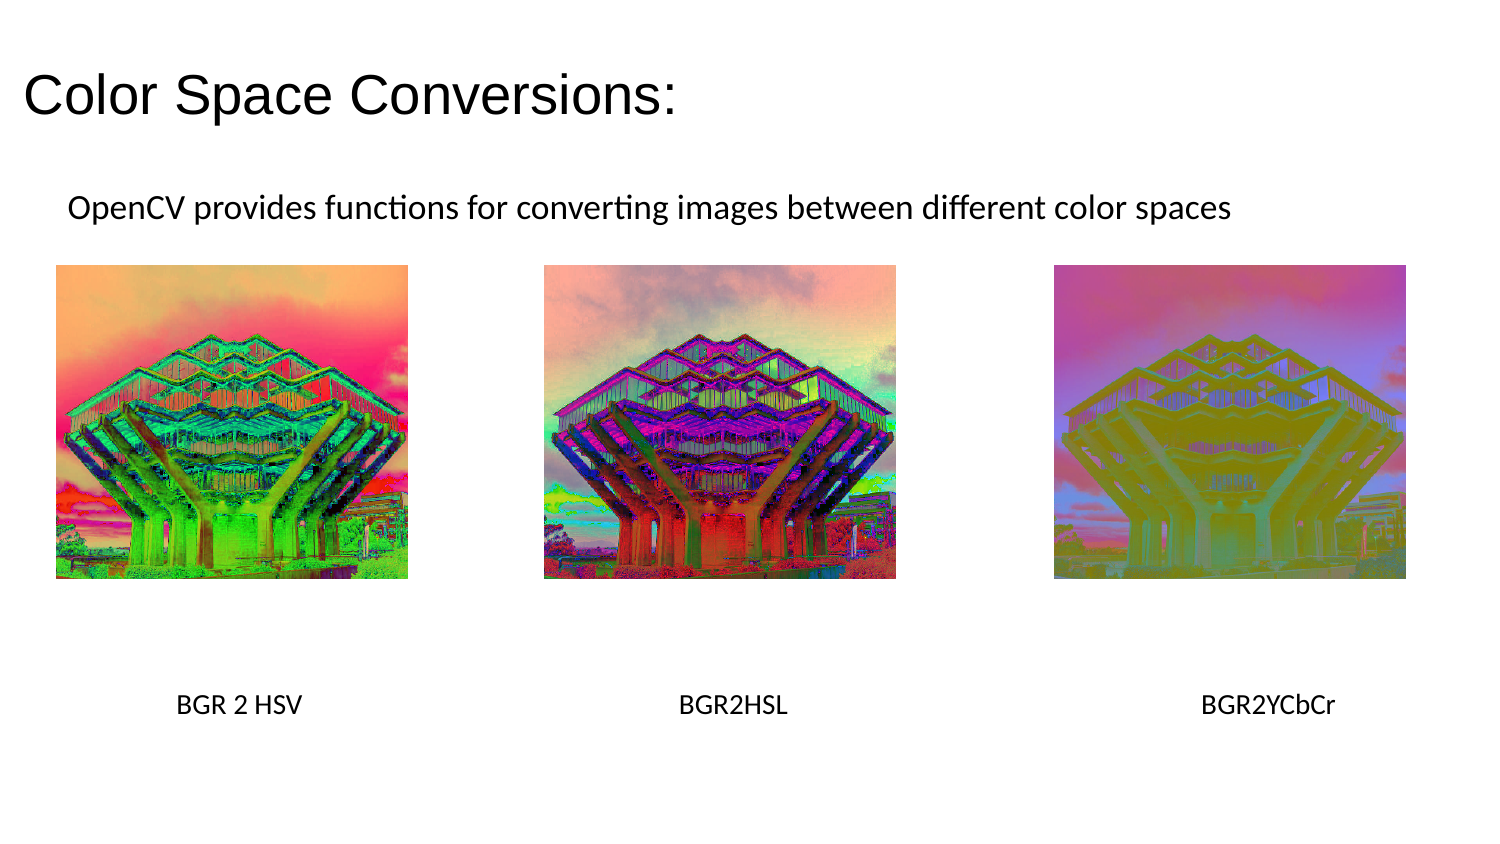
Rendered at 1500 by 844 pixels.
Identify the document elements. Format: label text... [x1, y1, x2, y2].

text_box OpenCV provides functions for converting images between different color spaces [56, 178, 1279, 233]
picture [544, 265, 897, 579]
text_box BGR2YCbCr [1190, 680, 1371, 727]
picture [1053, 265, 1406, 579]
text_box BGR2HSL [667, 680, 822, 727]
title Color Space Conversions: [12, 15, 1307, 179]
picture [56, 265, 409, 579]
text_box BGR 2 HSV [165, 680, 346, 727]
